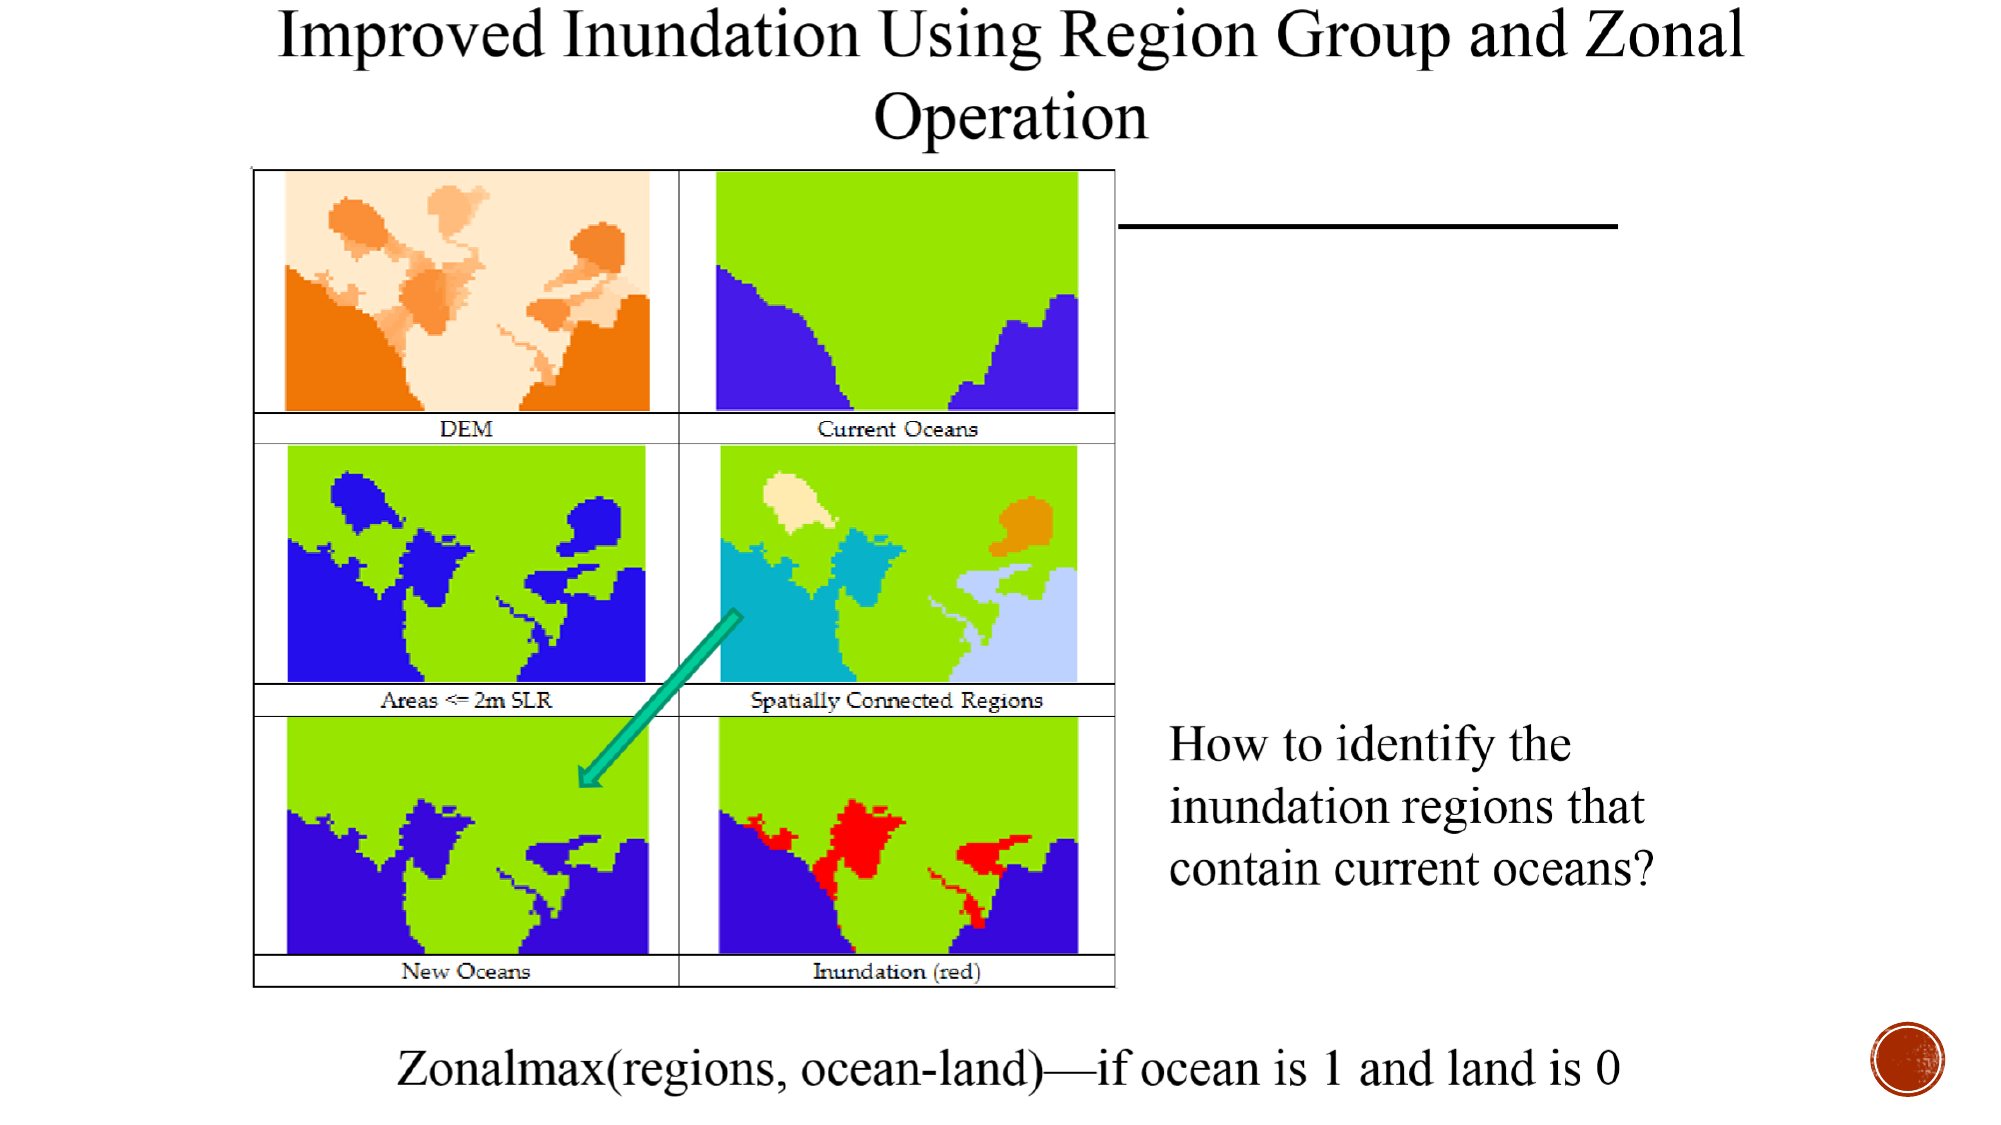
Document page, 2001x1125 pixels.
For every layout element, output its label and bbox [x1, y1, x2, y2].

picture [241, 0, 1759, 1125]
